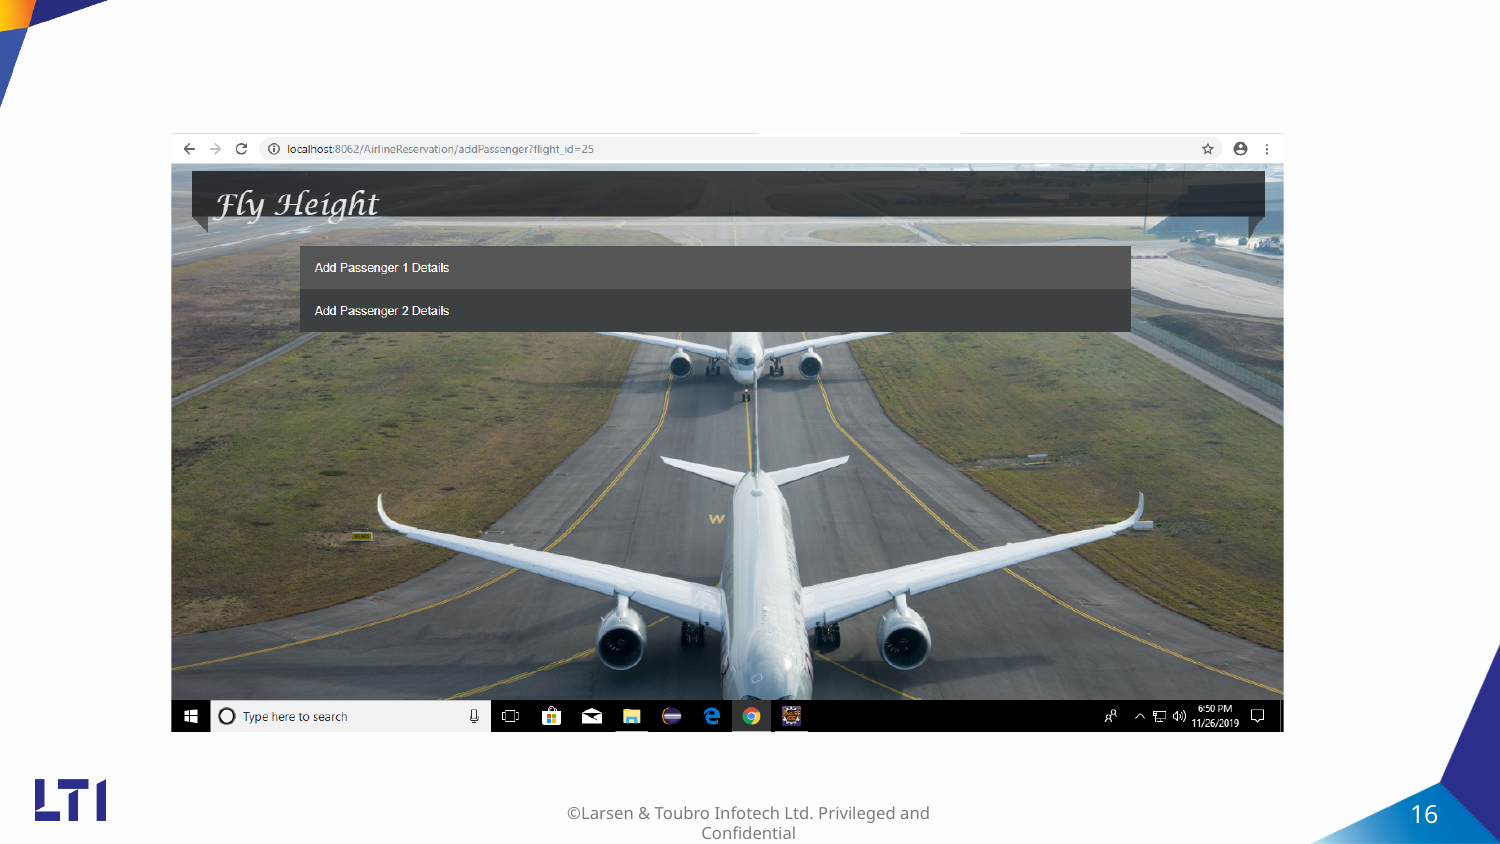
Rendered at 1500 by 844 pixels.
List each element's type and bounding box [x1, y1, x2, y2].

picture [1288, 640, 1500, 844]
picture [35, 779, 106, 821]
picture [0, 0, 109, 110]
list [171, 133, 1284, 733]
